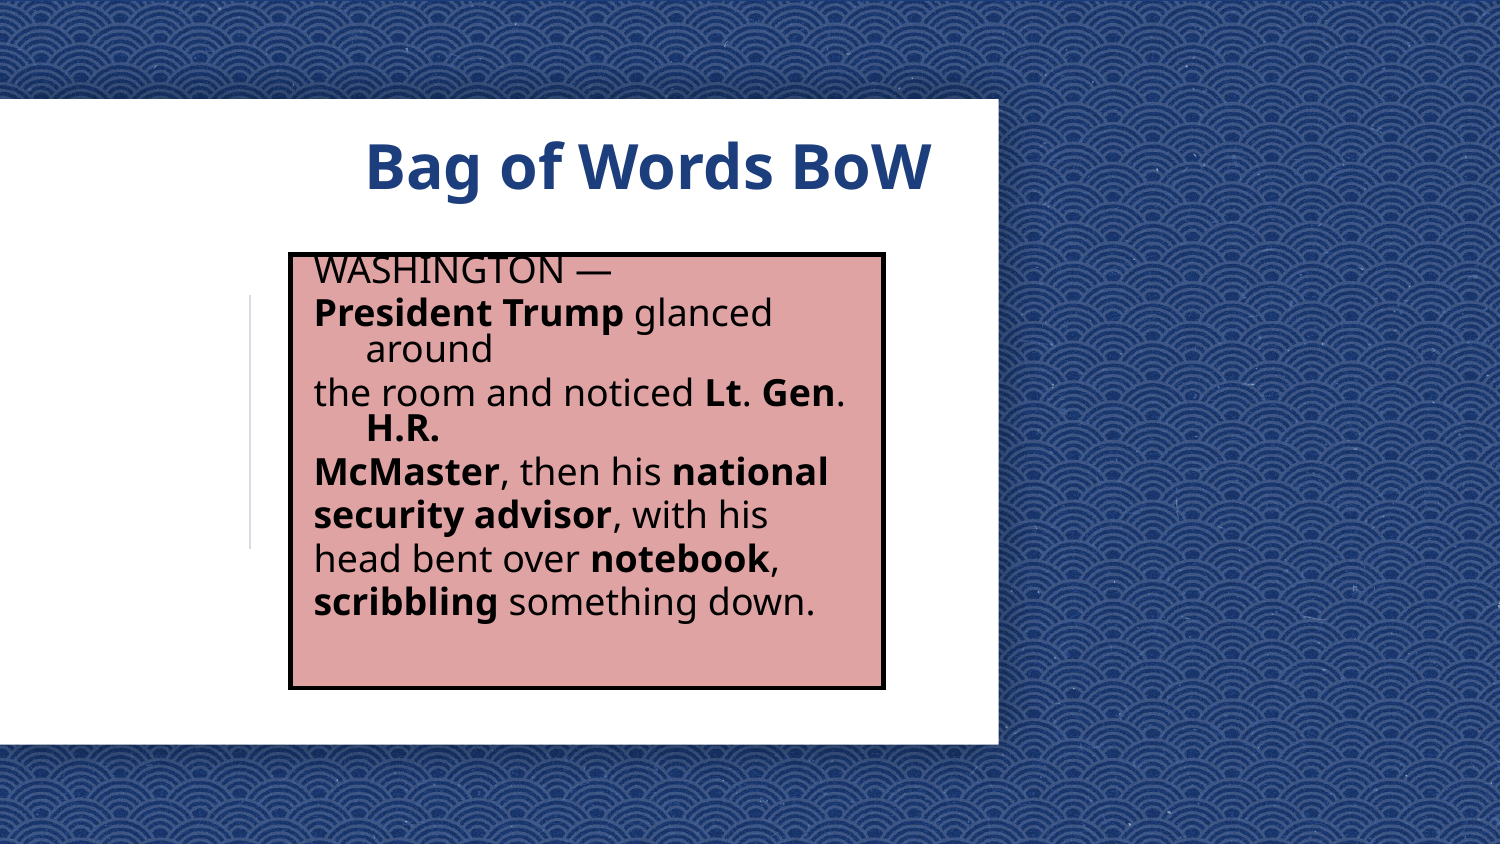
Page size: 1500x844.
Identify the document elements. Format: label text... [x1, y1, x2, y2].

subtitle WASHINGTON — President Trump glanced around the room and noticed Lt. Gen. H.R. McMaster, then his national security advisor, with his head bent over notebook, scribbling something down. [290, 254, 884, 688]
picture [0, 1, 1500, 844]
title Bag of Words BoW [364, 73, 958, 203]
